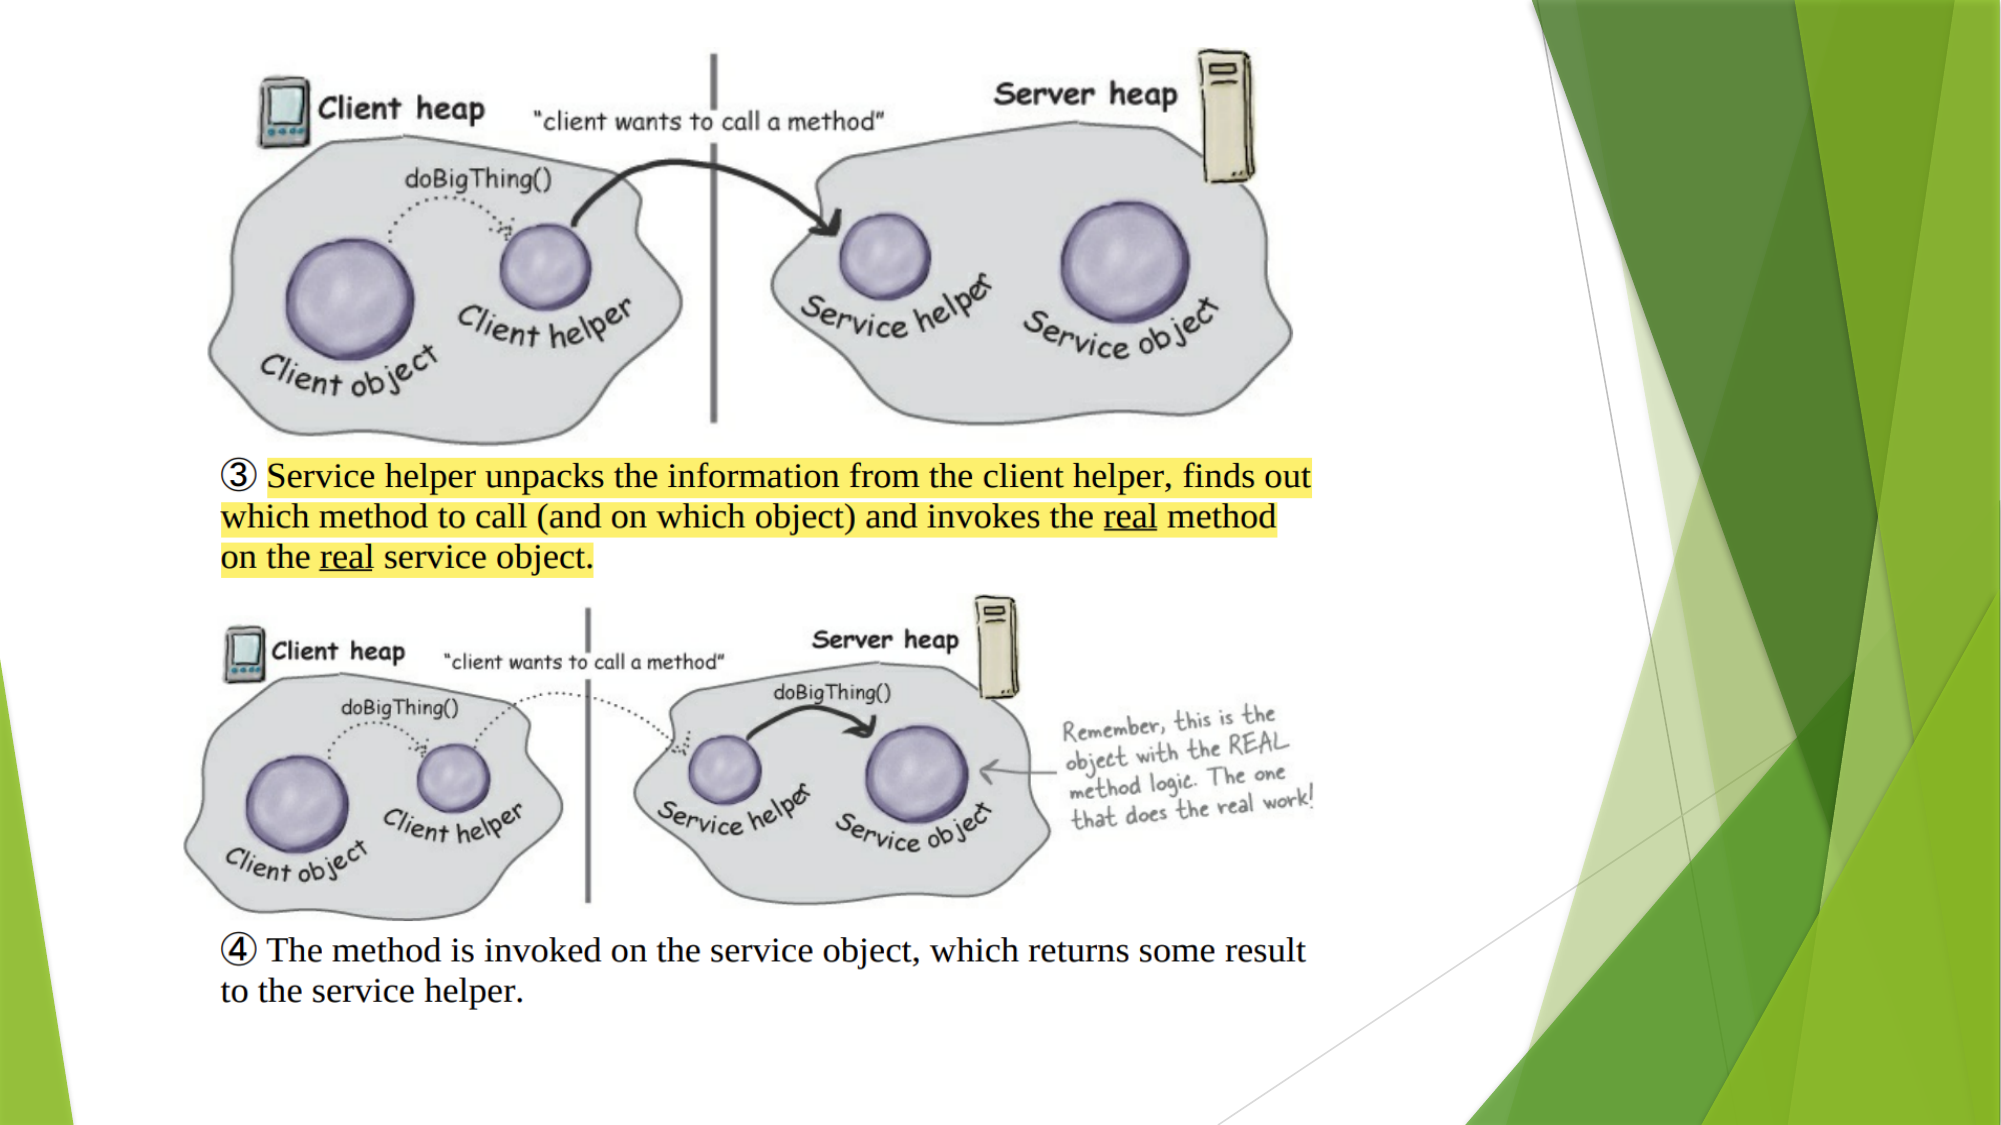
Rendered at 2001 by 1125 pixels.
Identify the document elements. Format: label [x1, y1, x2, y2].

list [153, 38, 1354, 1024]
